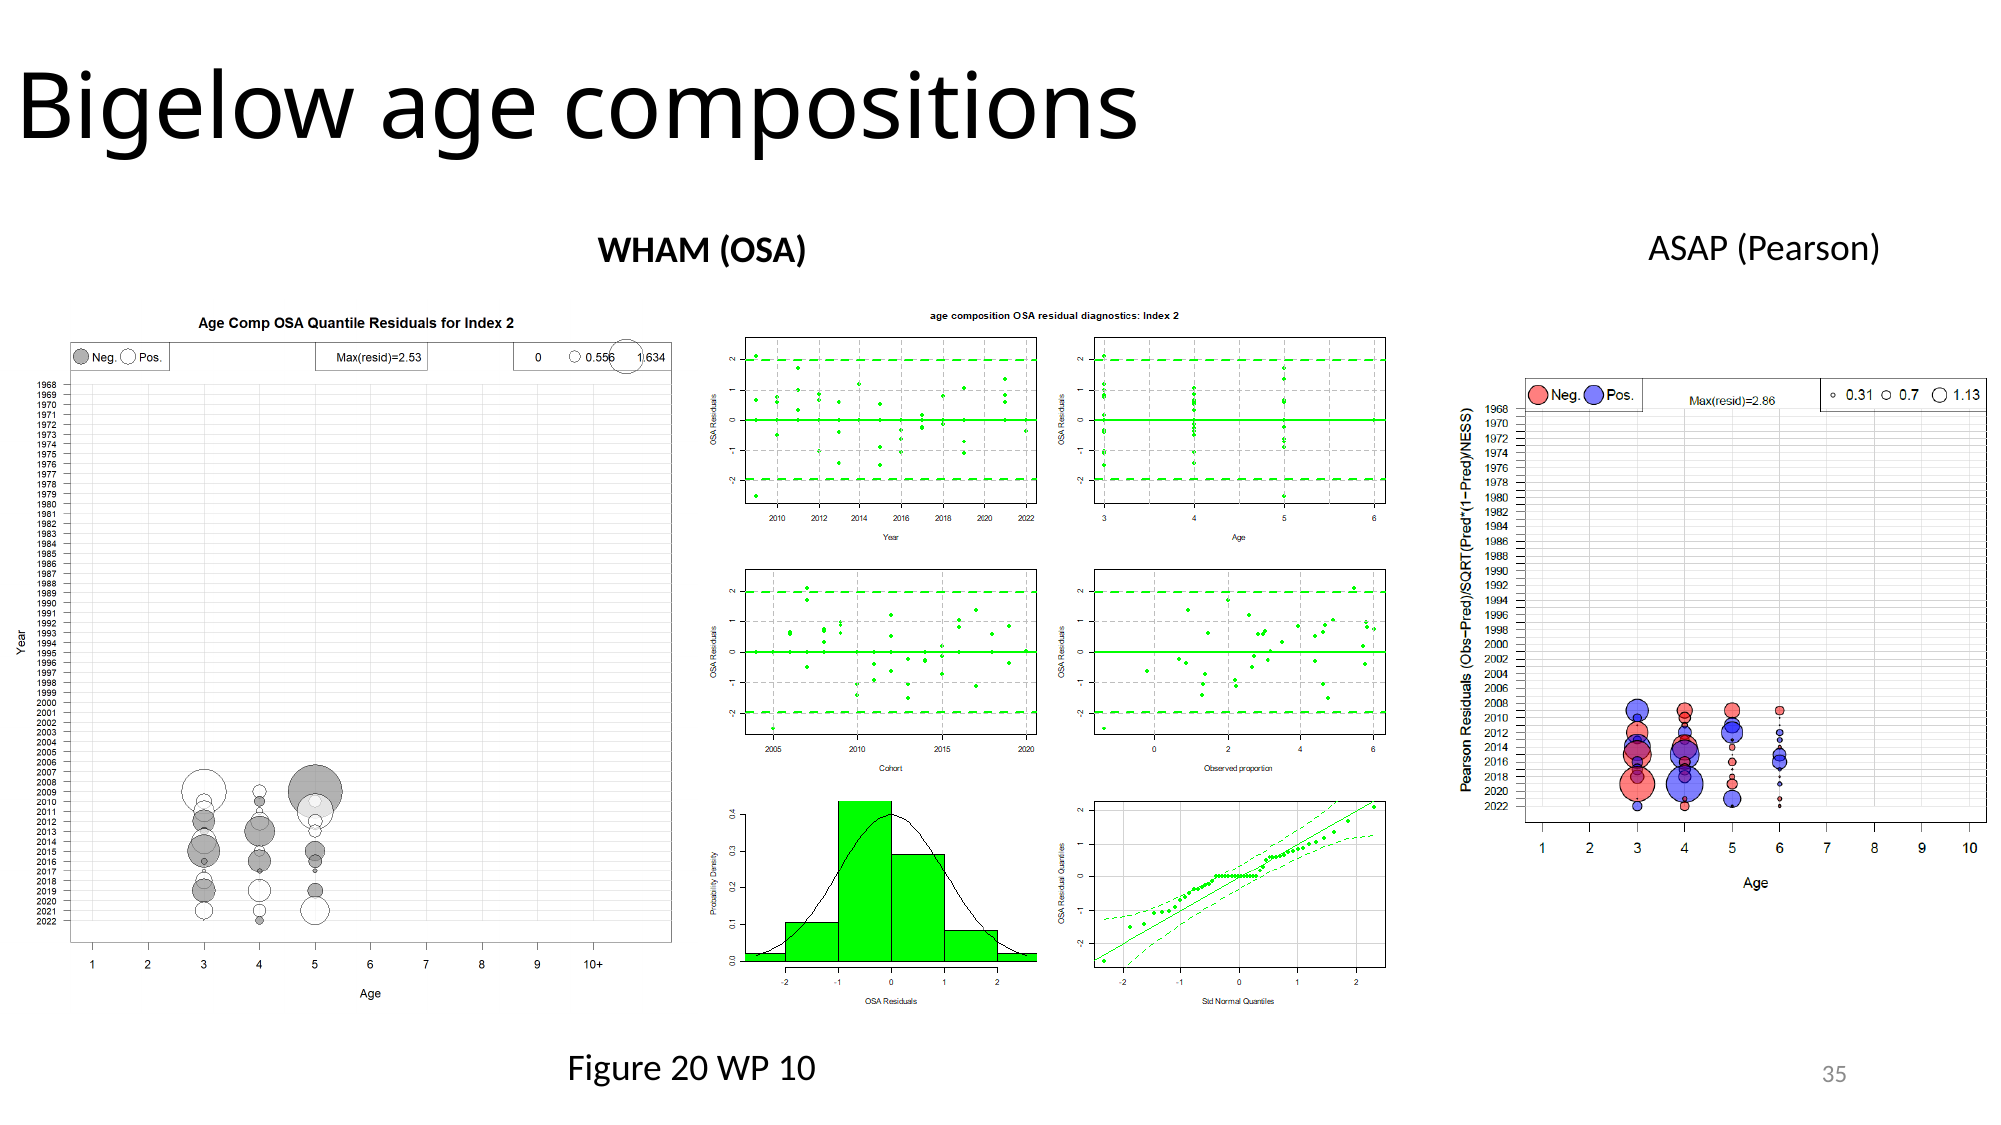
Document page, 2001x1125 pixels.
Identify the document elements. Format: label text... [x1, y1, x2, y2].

text_box ASAP (Pearson) [1633, 215, 1897, 276]
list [698, 299, 1413, 1014]
picture [1447, 377, 2000, 892]
slide_number 35 [1412, 1042, 1863, 1103]
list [0, 299, 698, 1014]
text_box WHAM (OSA) [582, 217, 823, 278]
text_box Figure 20 WP 10 [509, 1035, 874, 1096]
title Bigelow age compositions [0, 0, 1725, 218]
